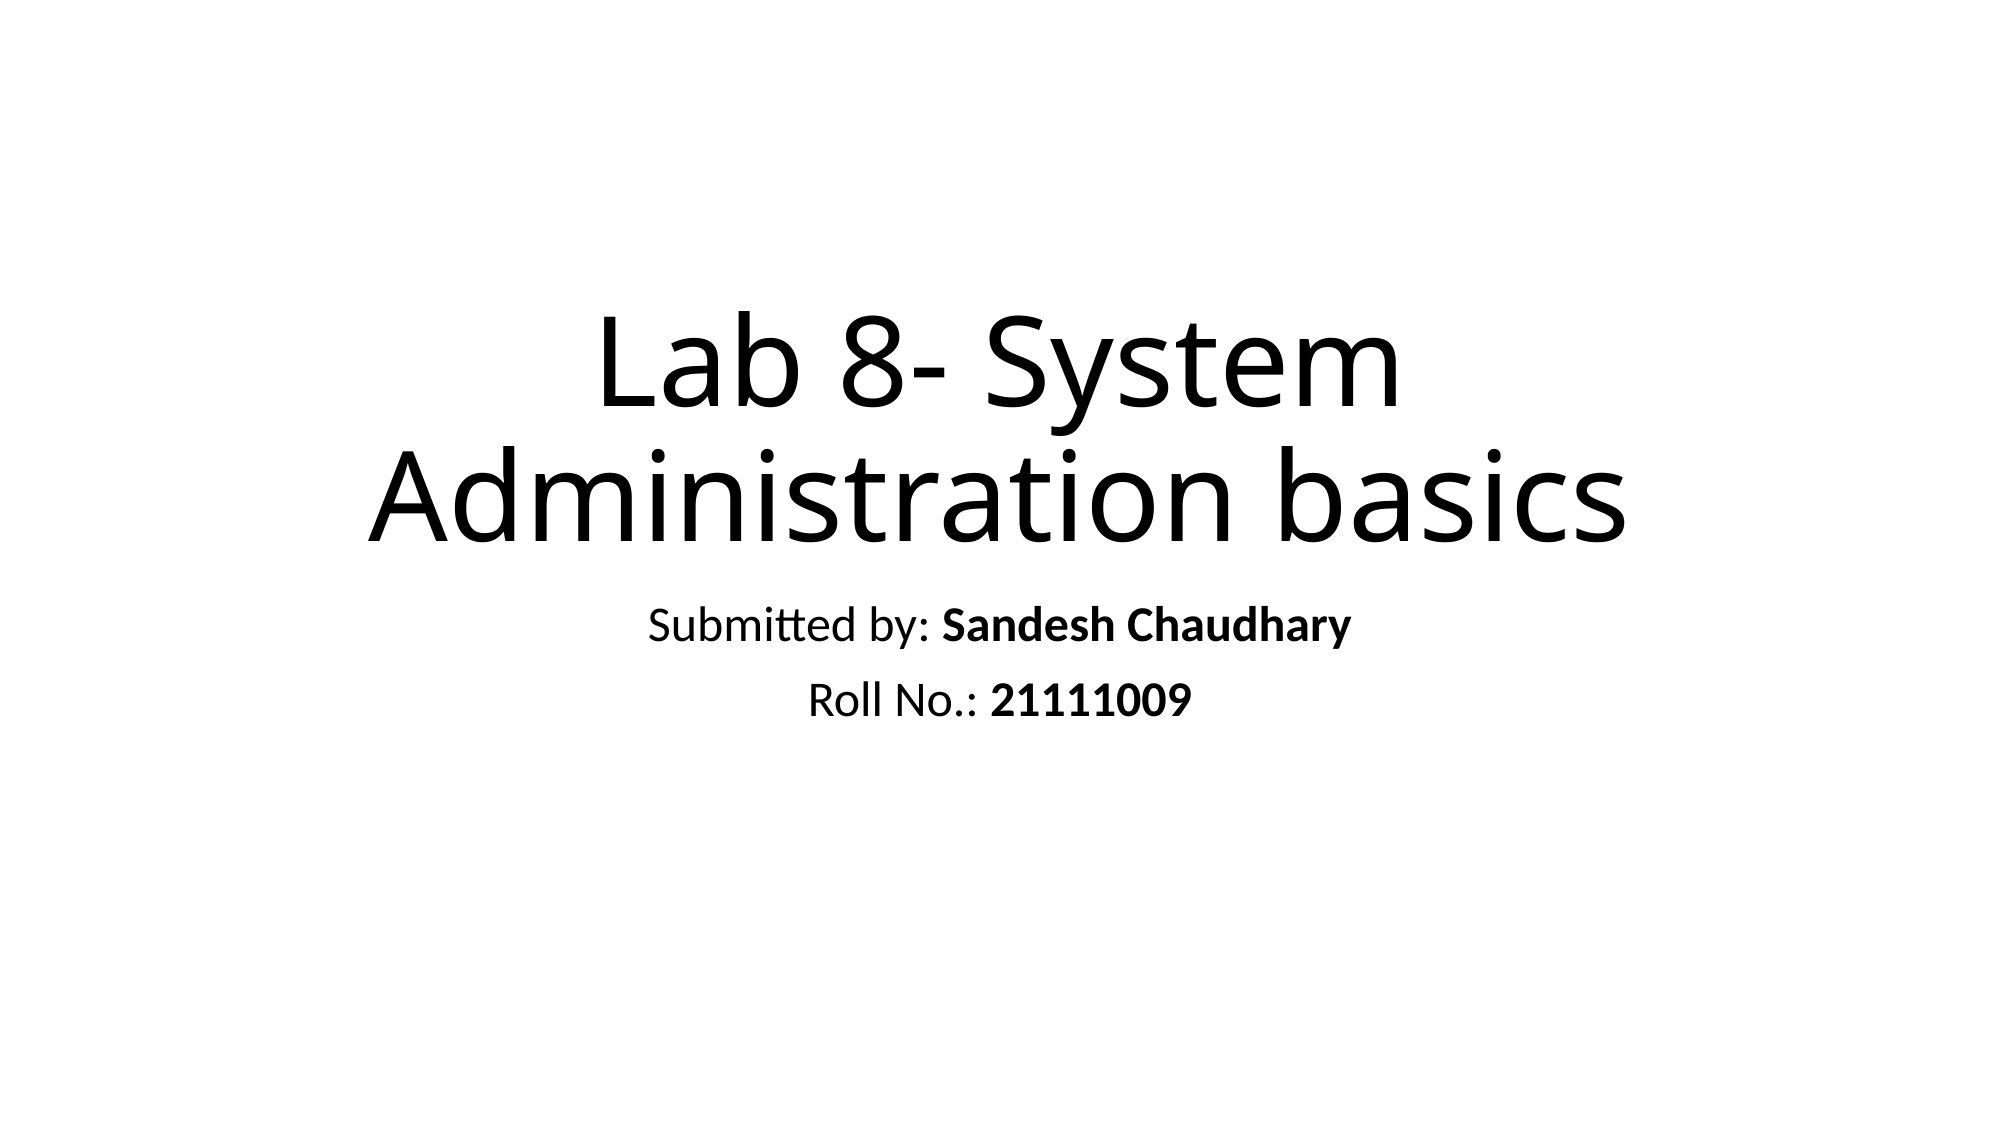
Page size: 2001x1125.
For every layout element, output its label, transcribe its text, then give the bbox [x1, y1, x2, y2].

title Lab 8- System Administration basics [249, 184, 1750, 576]
subtitle Submitted by: Sandesh Chaudhary Roll No.: 21111009 [249, 590, 1750, 863]
